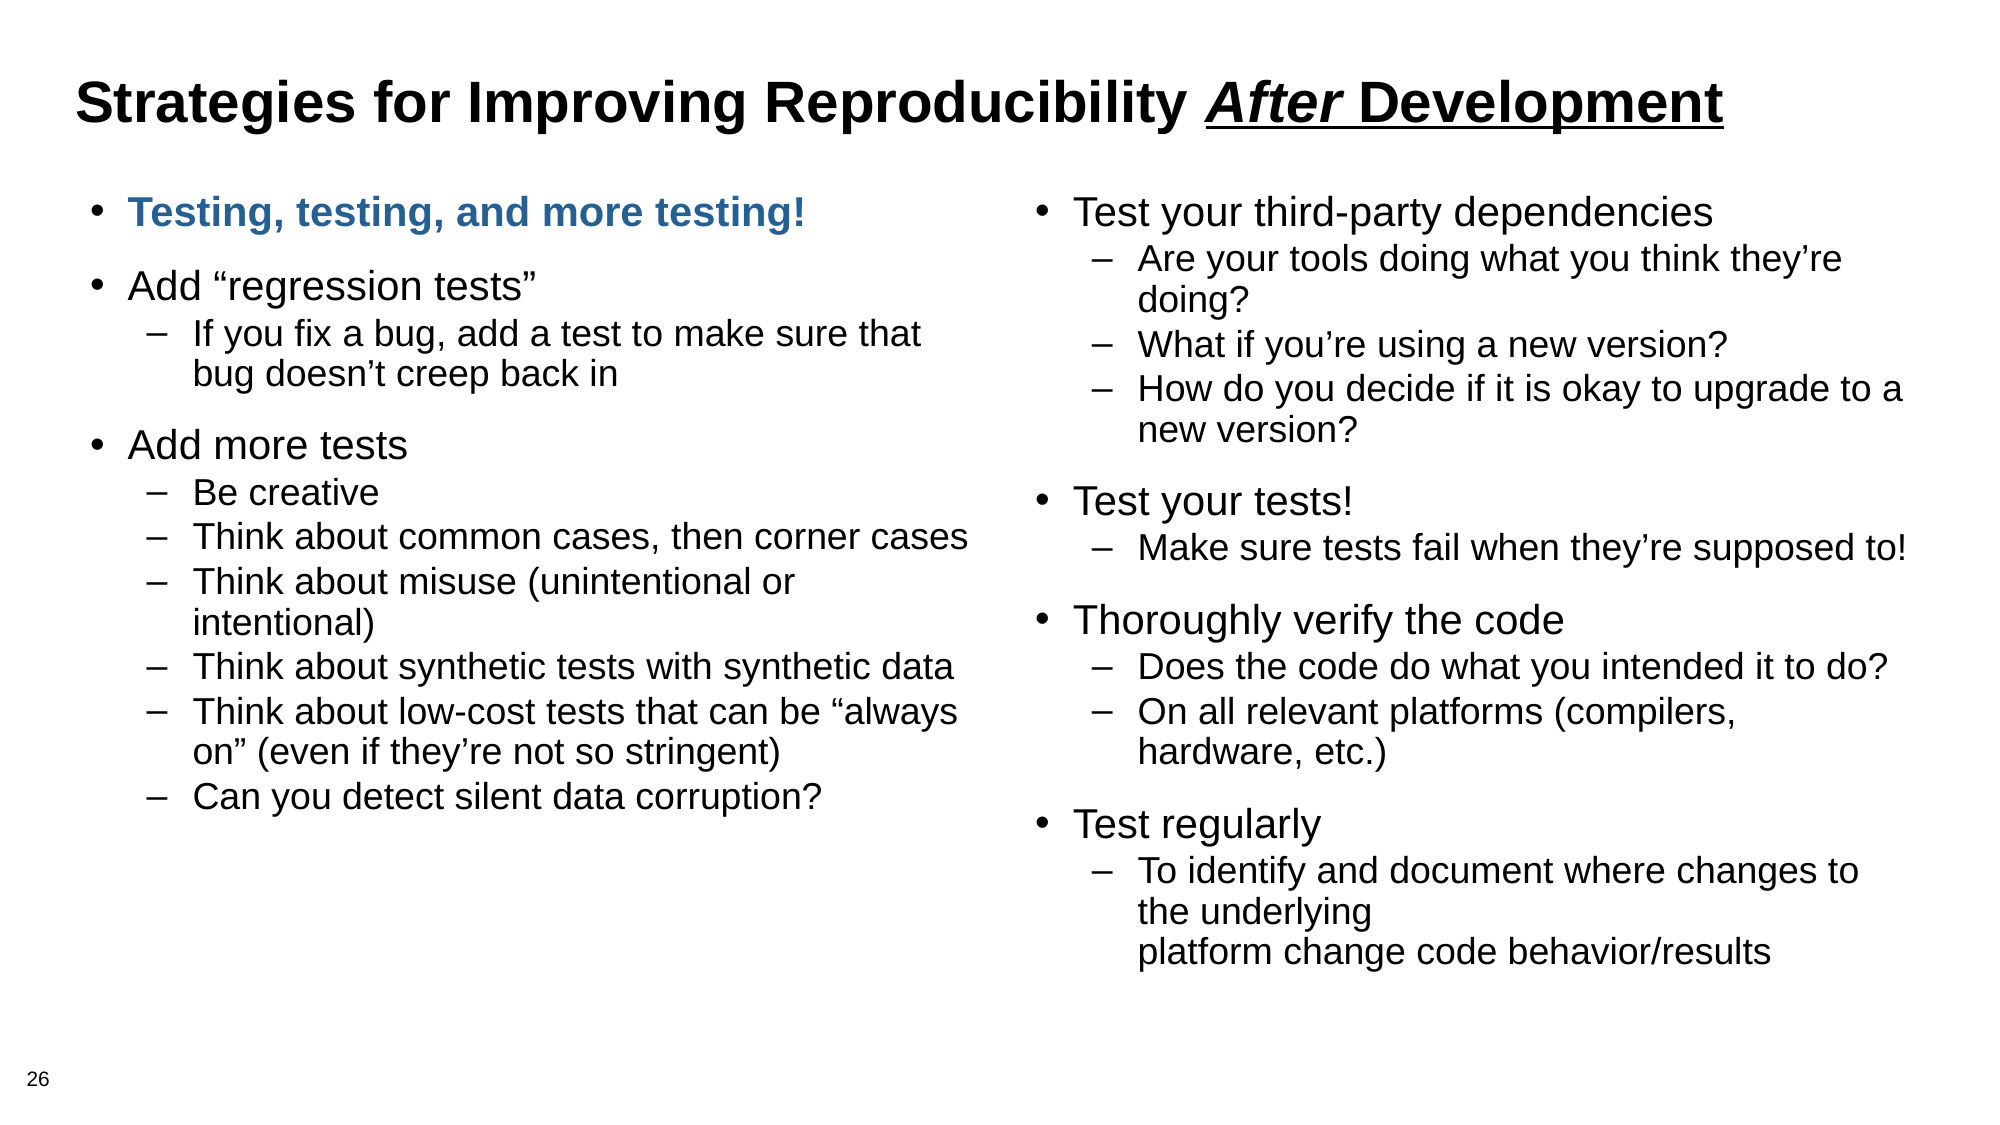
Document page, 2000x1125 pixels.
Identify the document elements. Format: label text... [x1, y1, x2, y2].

list Testing, testing, and more testing! Add “regression tests” If you fix a bug, add a test to make sure that bug doesn’t creep back in Add more tests Be creative Think about common cases, then corner cases Think about misuse (unintentional or intentional) Think about synthetic tests with synthetic data Think about low-cost tests that can be “always on” (even if they’re not so stringent) Can you detect silent data corruption? [73, 181, 993, 738]
title Strategies for Improving Reproducibility After Development [59, 67, 1927, 218]
list Test your third-party dependencies Are your tools doing what you think they’re doing? What if you’re using a new version? How do you decide if it is okay to upgrade to a new version? Test your tests! Make sure tests fail when they’re supposed to! Thoroughly verify the code Does the code do what you intended it to do? On all relevant platforms (compilers, hardware, etc.) Test regularly To identify and document where changes to the underlying platform change code behavior/results [1019, 181, 1929, 738]
